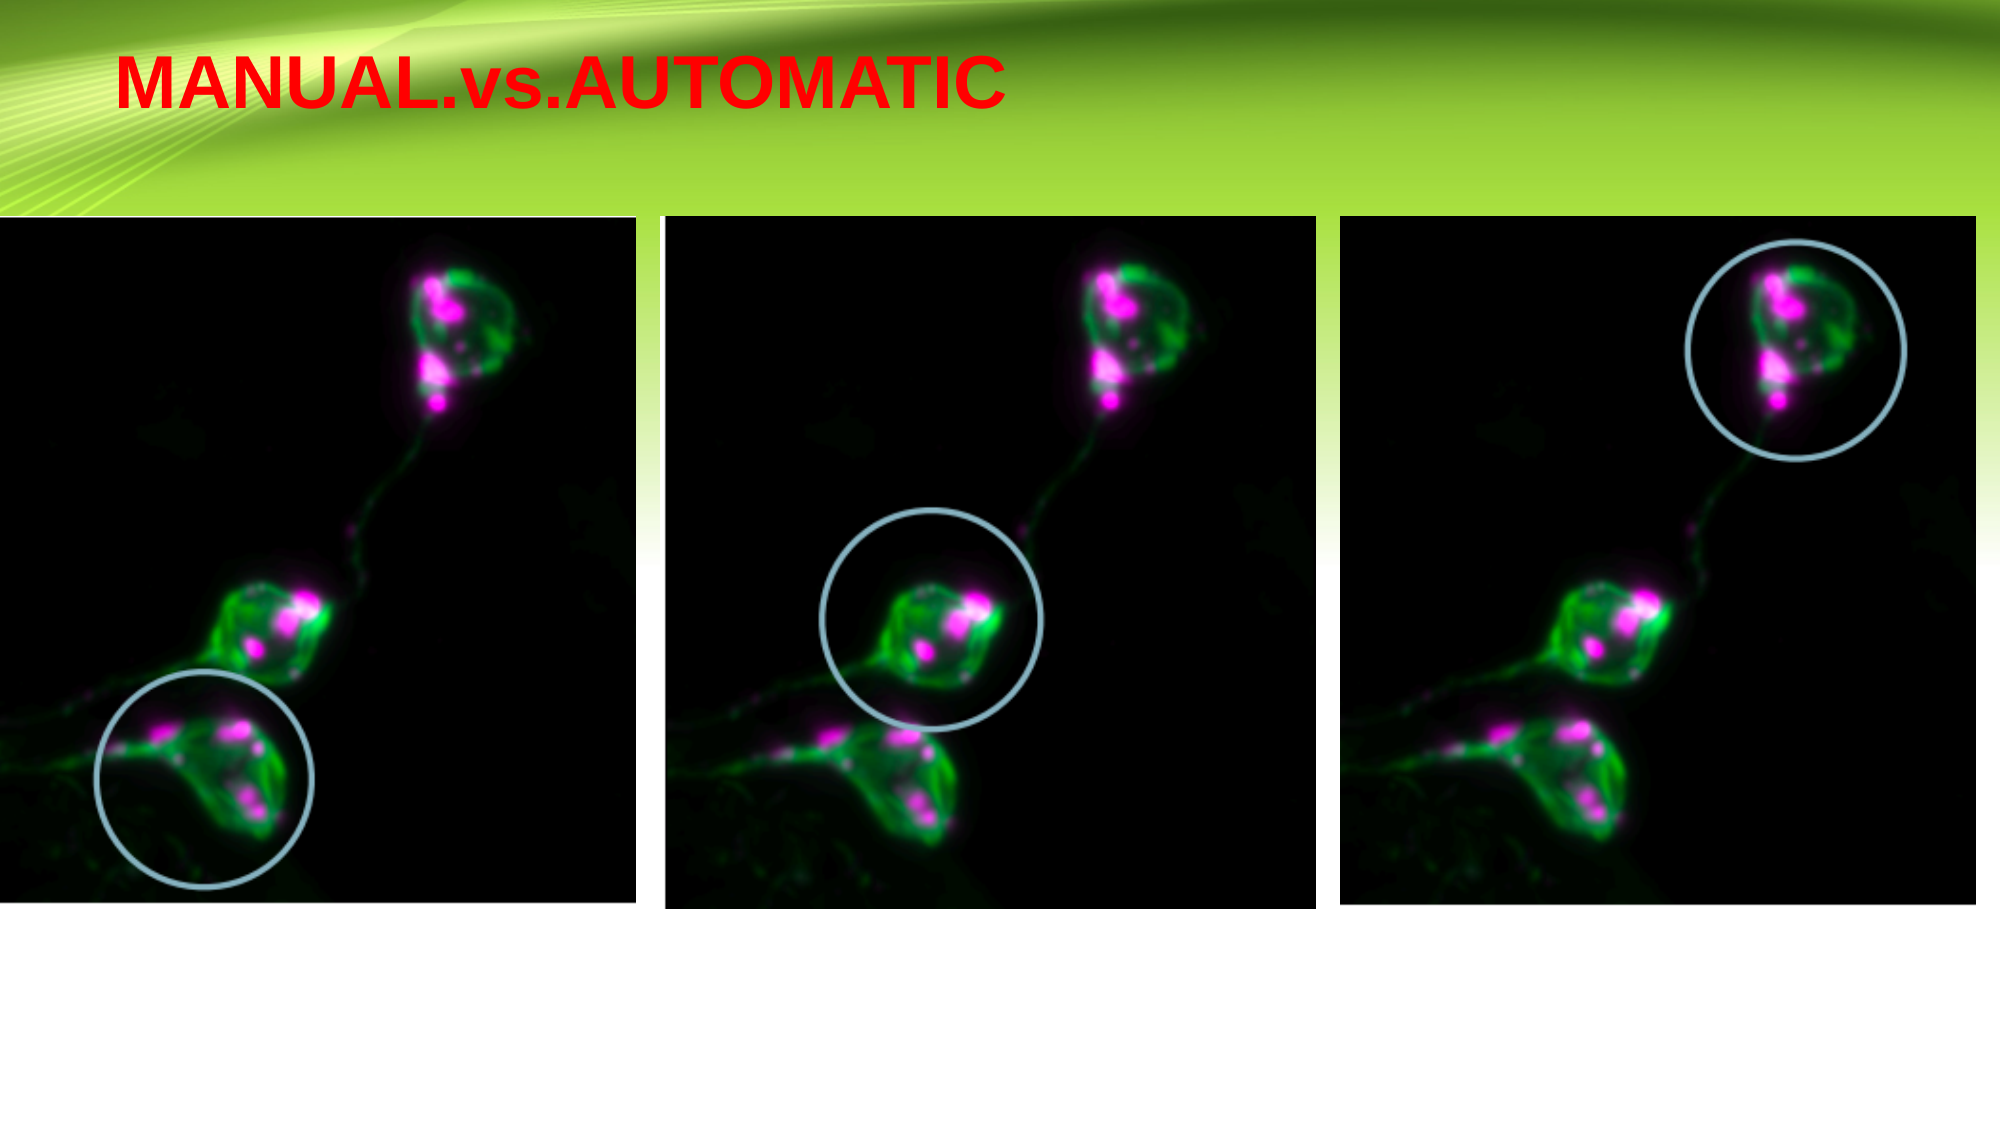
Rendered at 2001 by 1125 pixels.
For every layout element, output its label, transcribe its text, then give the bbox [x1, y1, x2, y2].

picture [0, 0, 2000, 1125]
title MANUAL.vs.AUTOMATIC [99, 30, 1901, 127]
